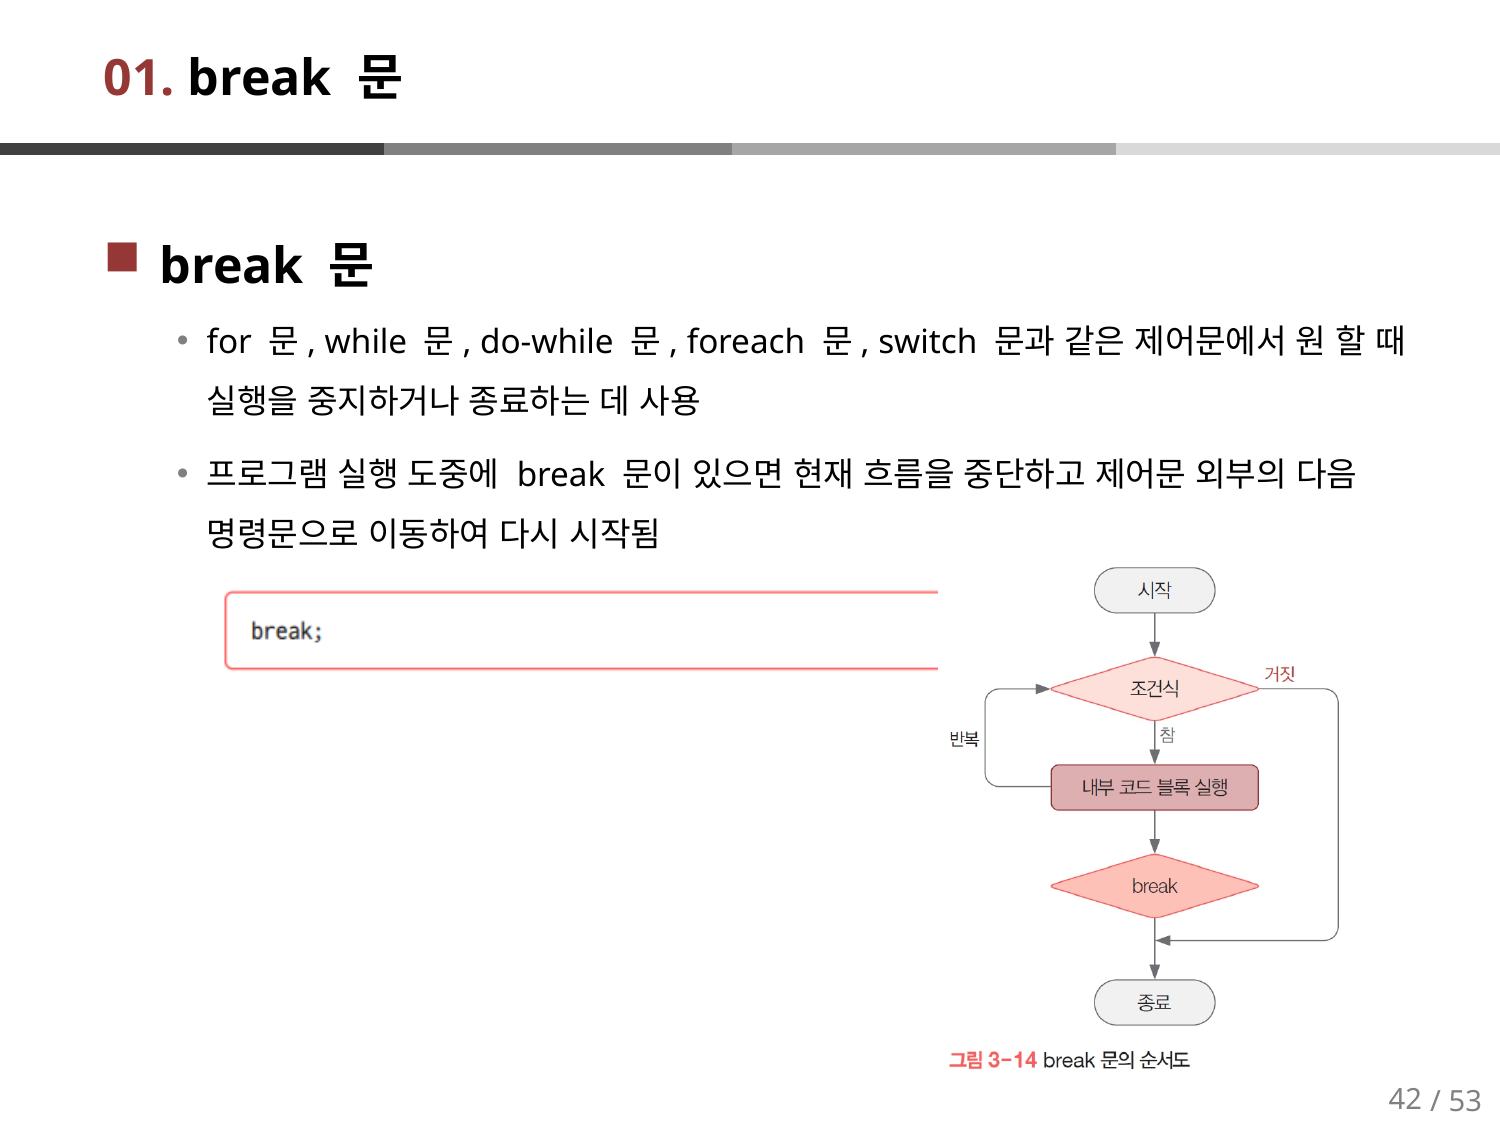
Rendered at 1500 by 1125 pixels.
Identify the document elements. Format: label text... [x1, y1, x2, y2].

list break 문 for 문, while 문, do-while 문, foreach 문, switch 문과 같은 제어문에서 원 할 때 실행을 중지하거나 종료하는 데 사용 프로그램 실행 도중에 break 문이 있으면 현재 흐름을 중단하고 제어문 외부의 다음 명령문으로 이동하여 다시 시작됨 [88, 196, 1436, 1083]
picture [216, 563, 1344, 1080]
title 01. break 문 [88, 30, 1211, 121]
